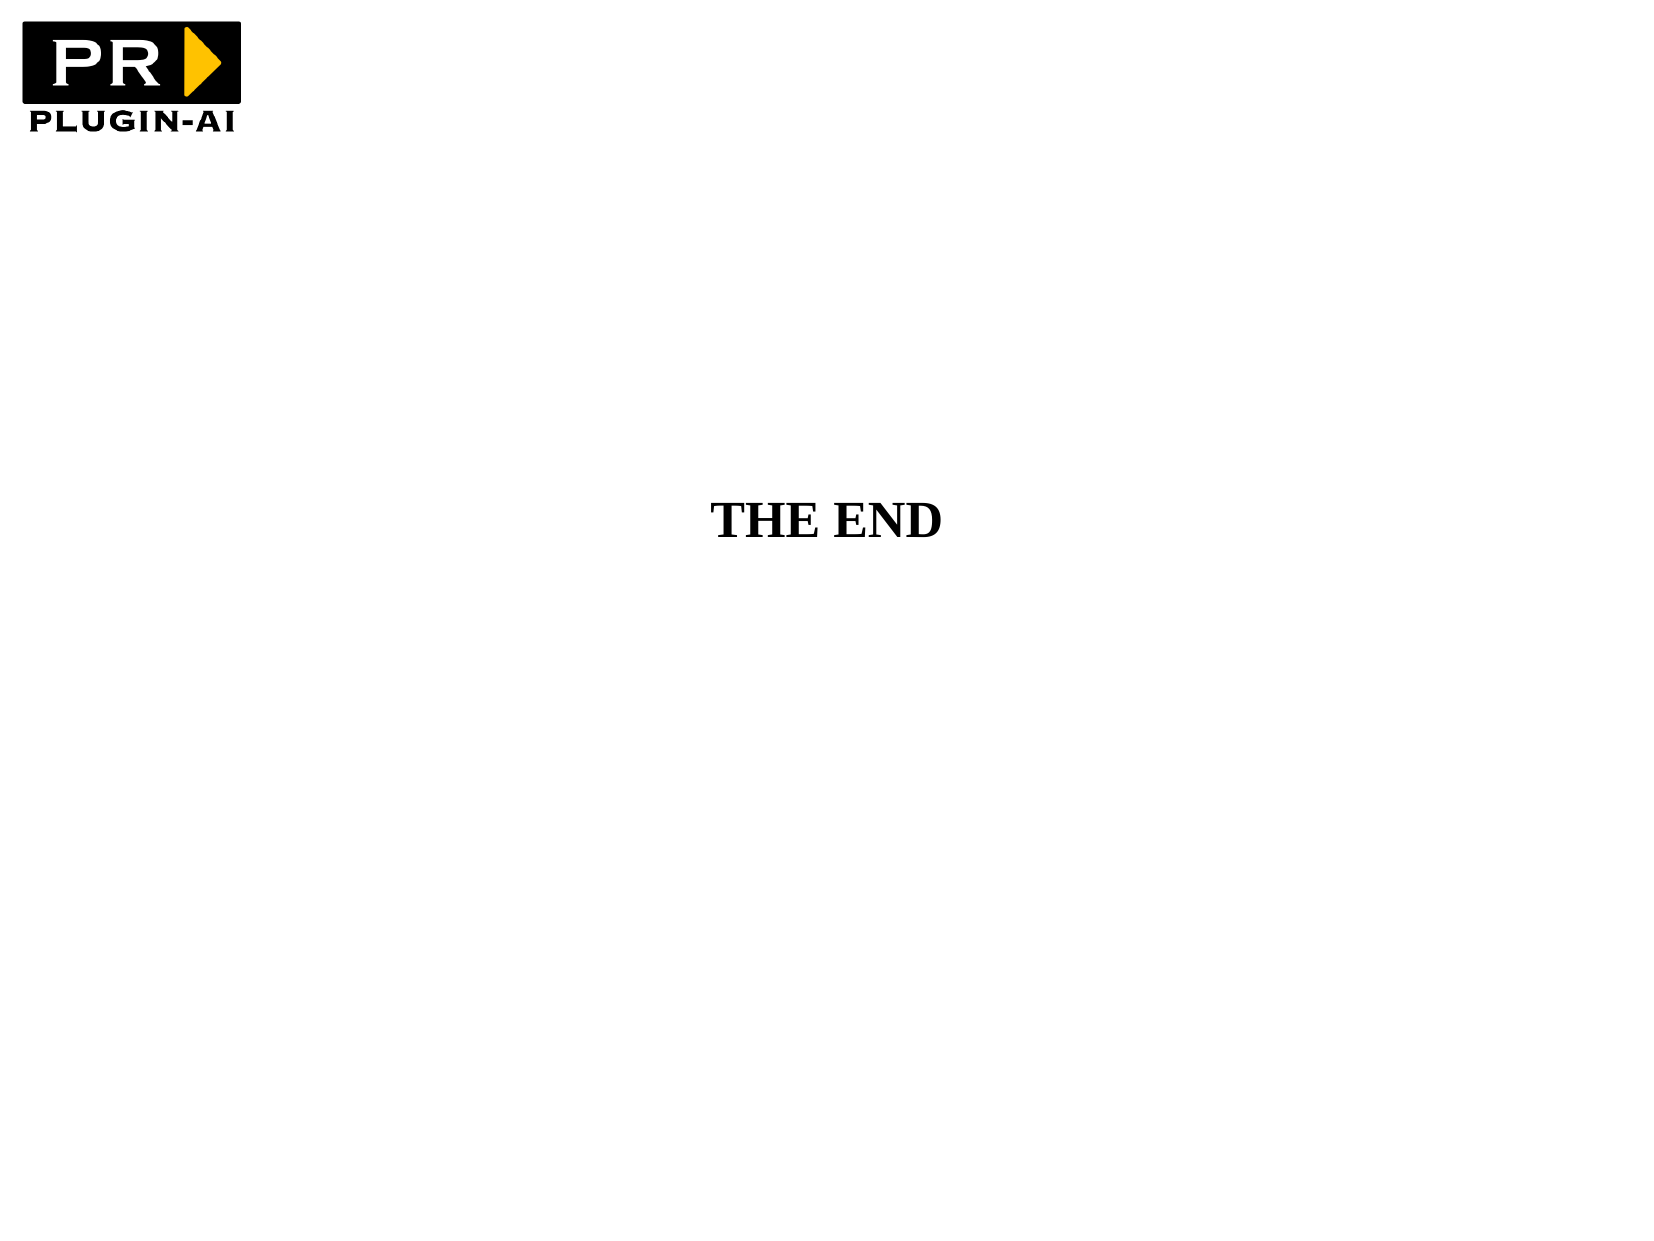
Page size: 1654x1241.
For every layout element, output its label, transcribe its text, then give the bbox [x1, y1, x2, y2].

text_box THE END [695, 477, 958, 555]
picture [19, 17, 244, 137]
